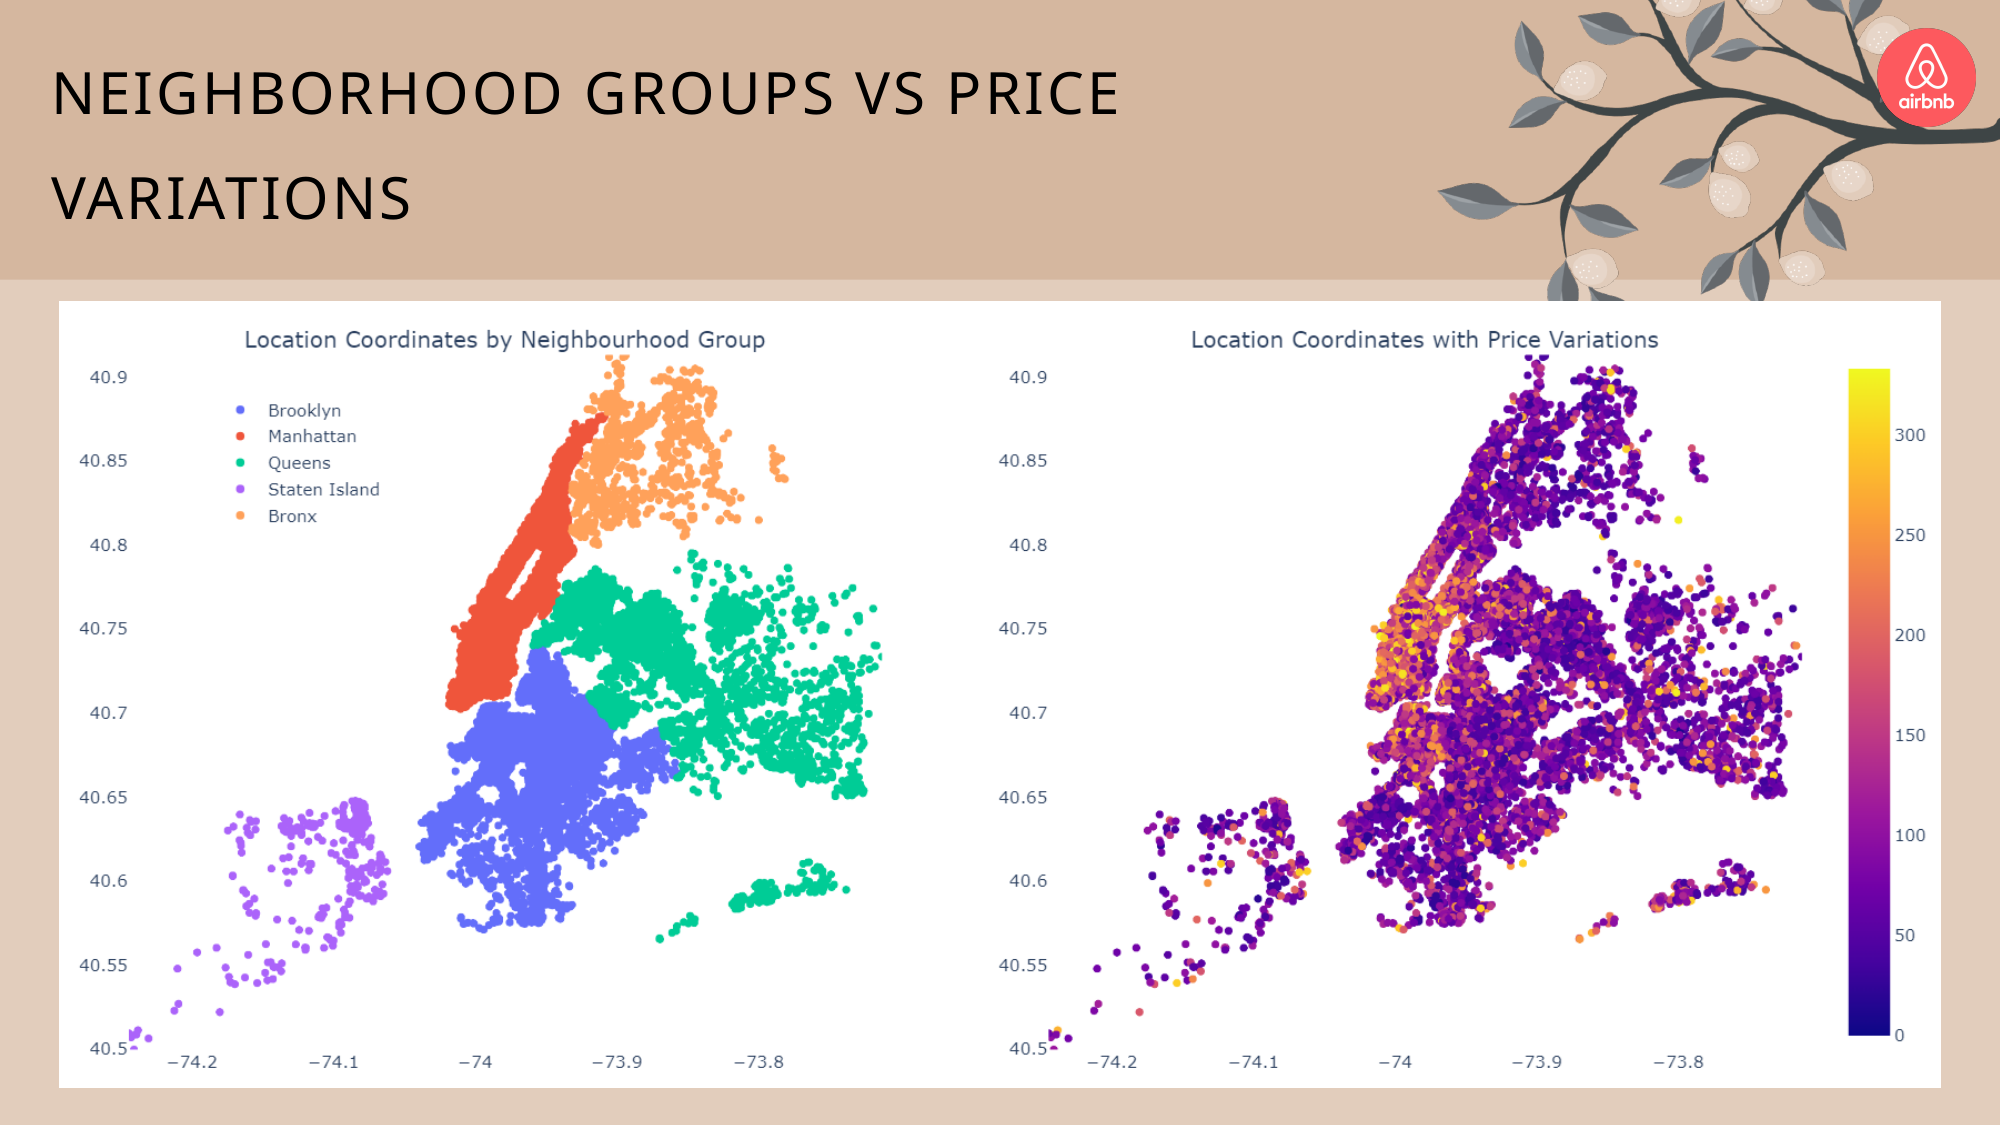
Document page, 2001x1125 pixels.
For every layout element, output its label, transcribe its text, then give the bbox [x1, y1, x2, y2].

picture [58, 0, 2000, 1088]
title Neighborhood Groups vs Price variations [36, 37, 1312, 216]
